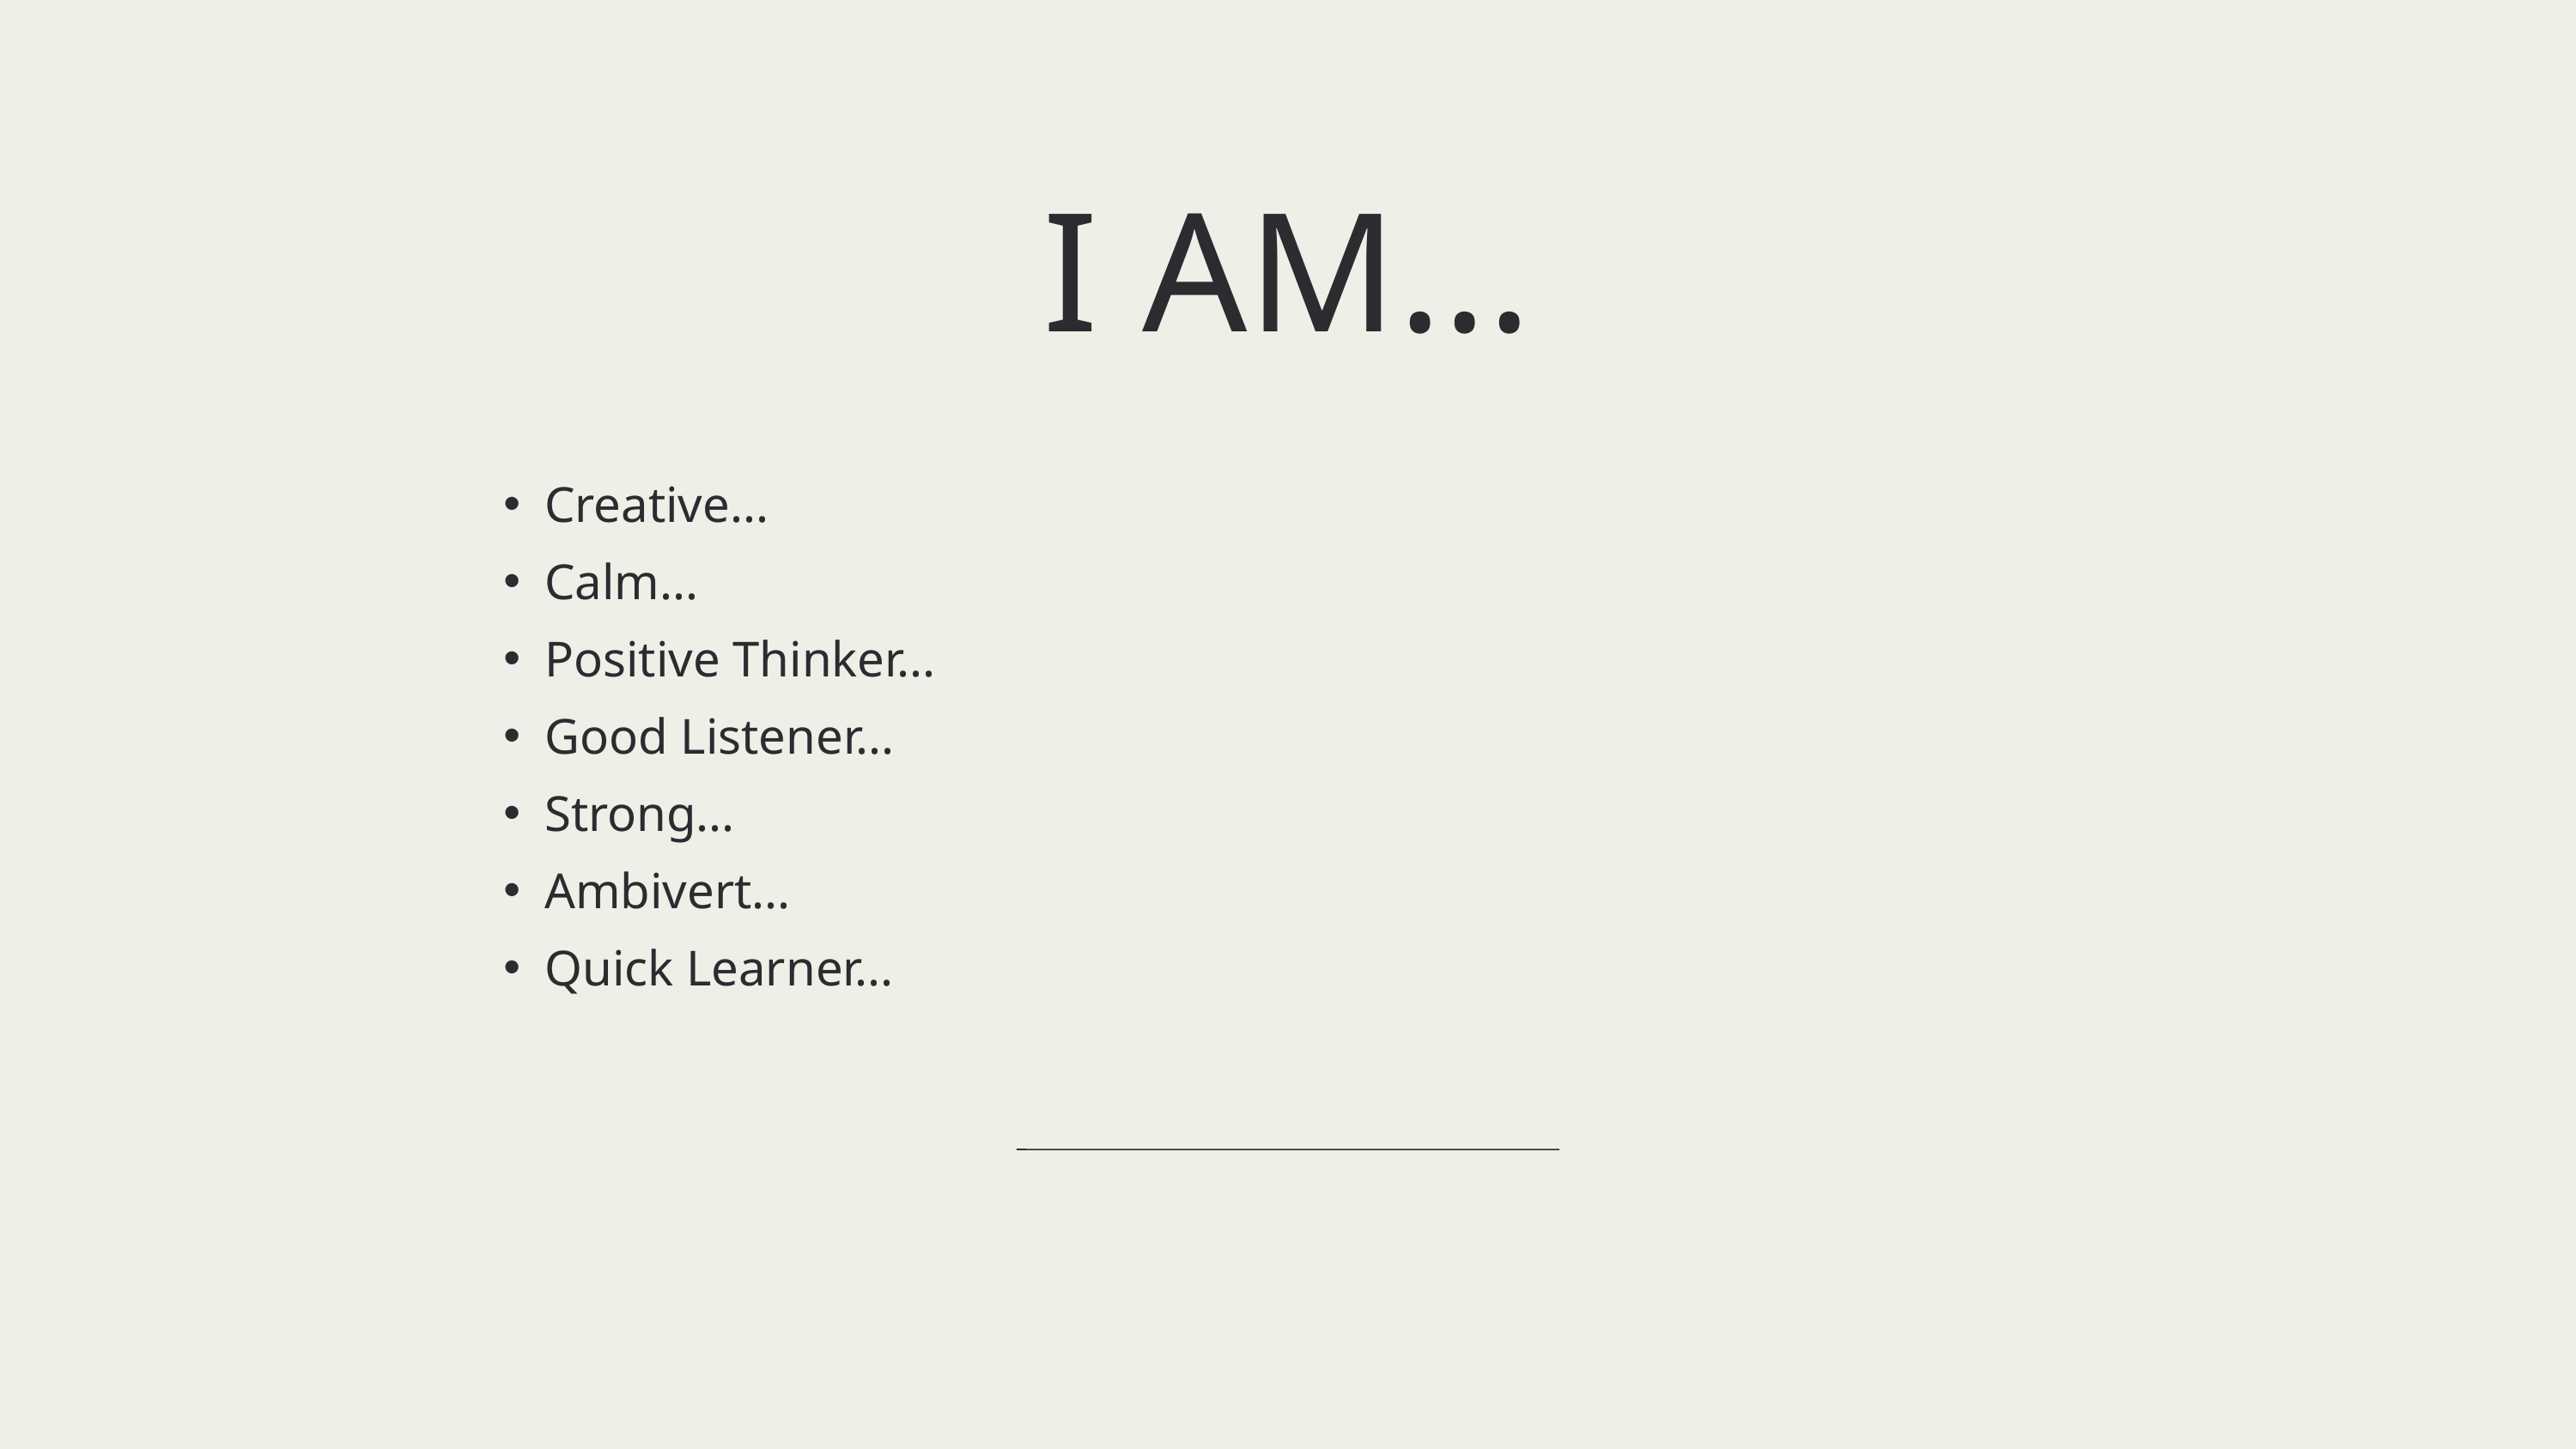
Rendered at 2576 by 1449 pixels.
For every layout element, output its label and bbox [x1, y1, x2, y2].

text_box [315, 187, 2261, 984]
